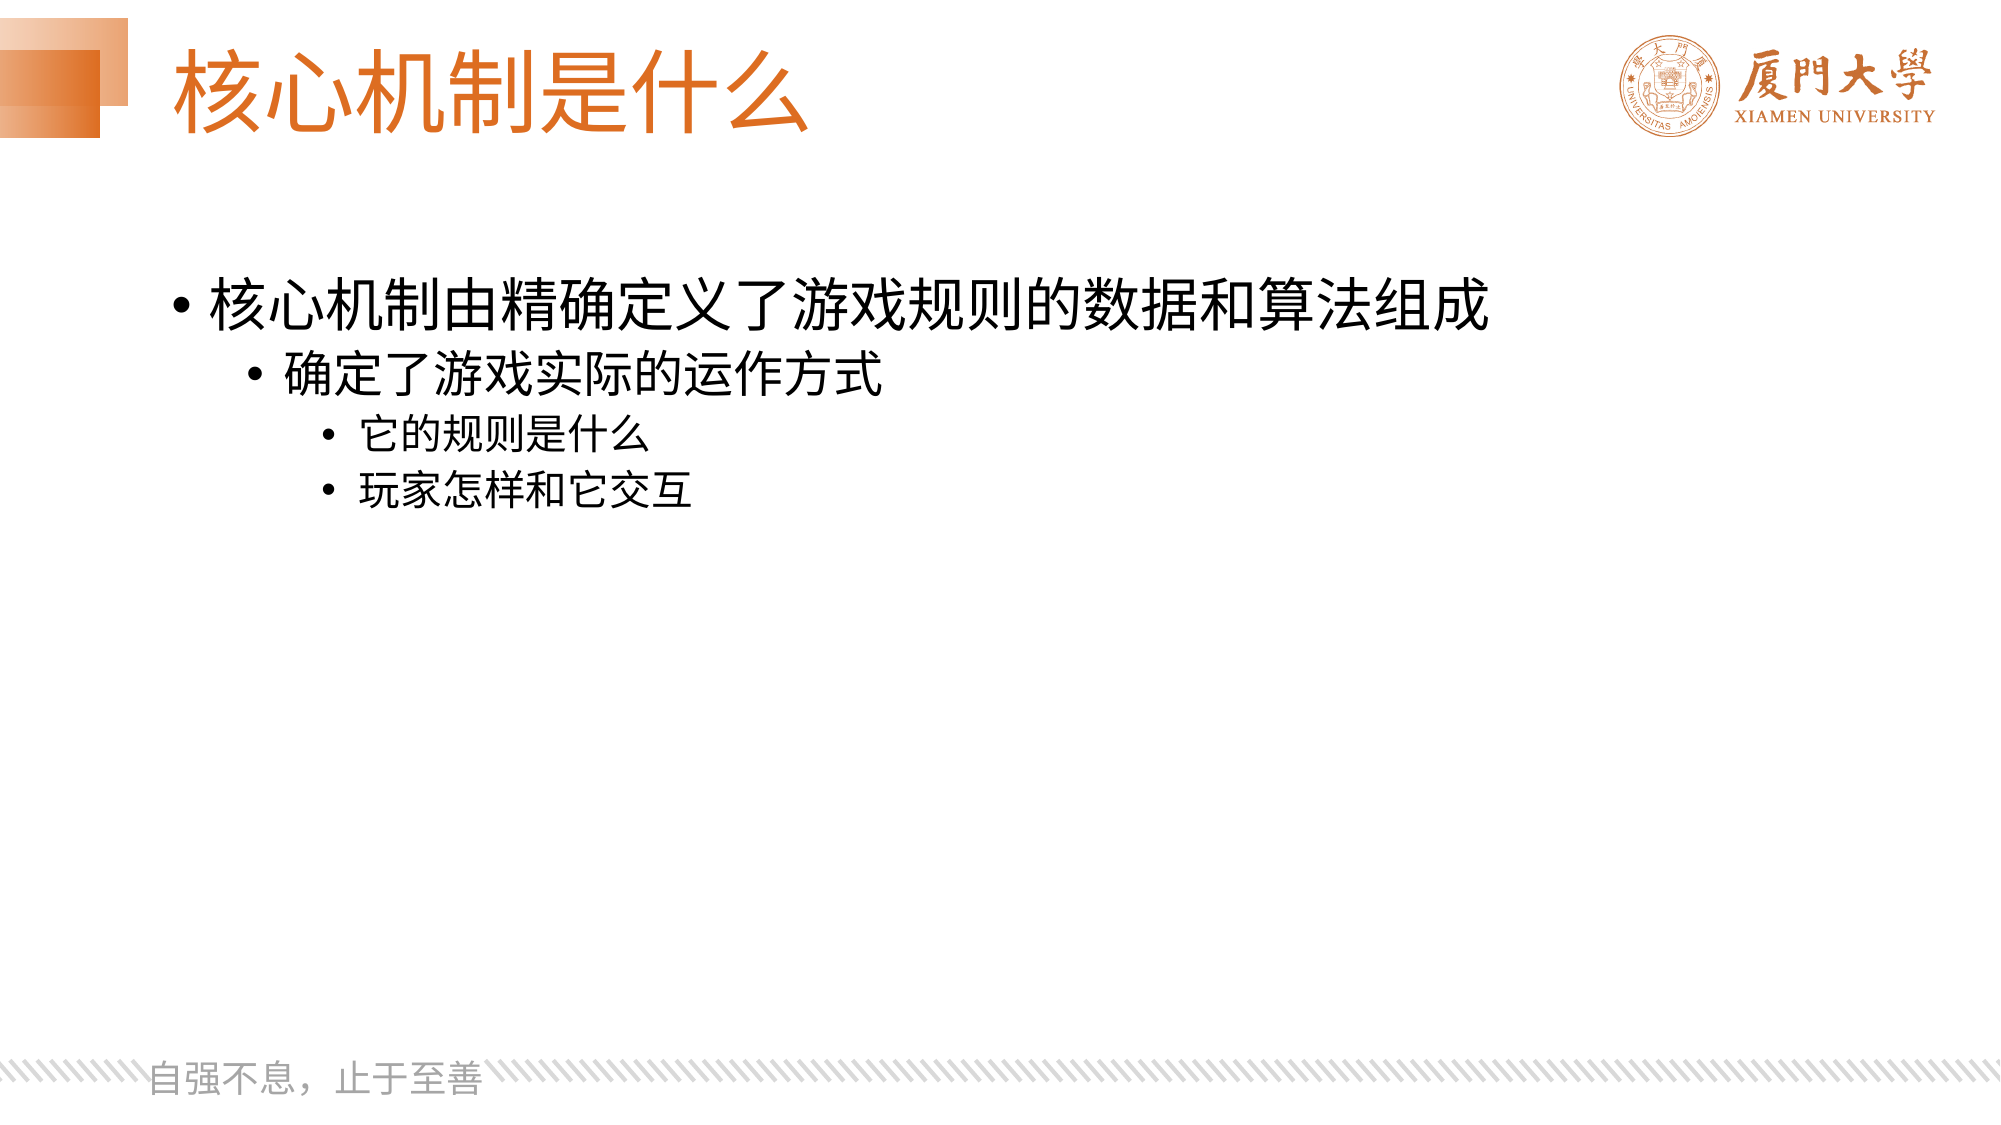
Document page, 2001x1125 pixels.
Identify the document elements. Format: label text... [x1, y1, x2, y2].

list 核心机制由精确定义了游戏规则的数据和算法组成 确定了游戏实际的运作方式 它的规则是什么 玩家怎样和它交互 [156, 268, 1882, 996]
title 核心机制是什么 [156, 16, 1882, 177]
